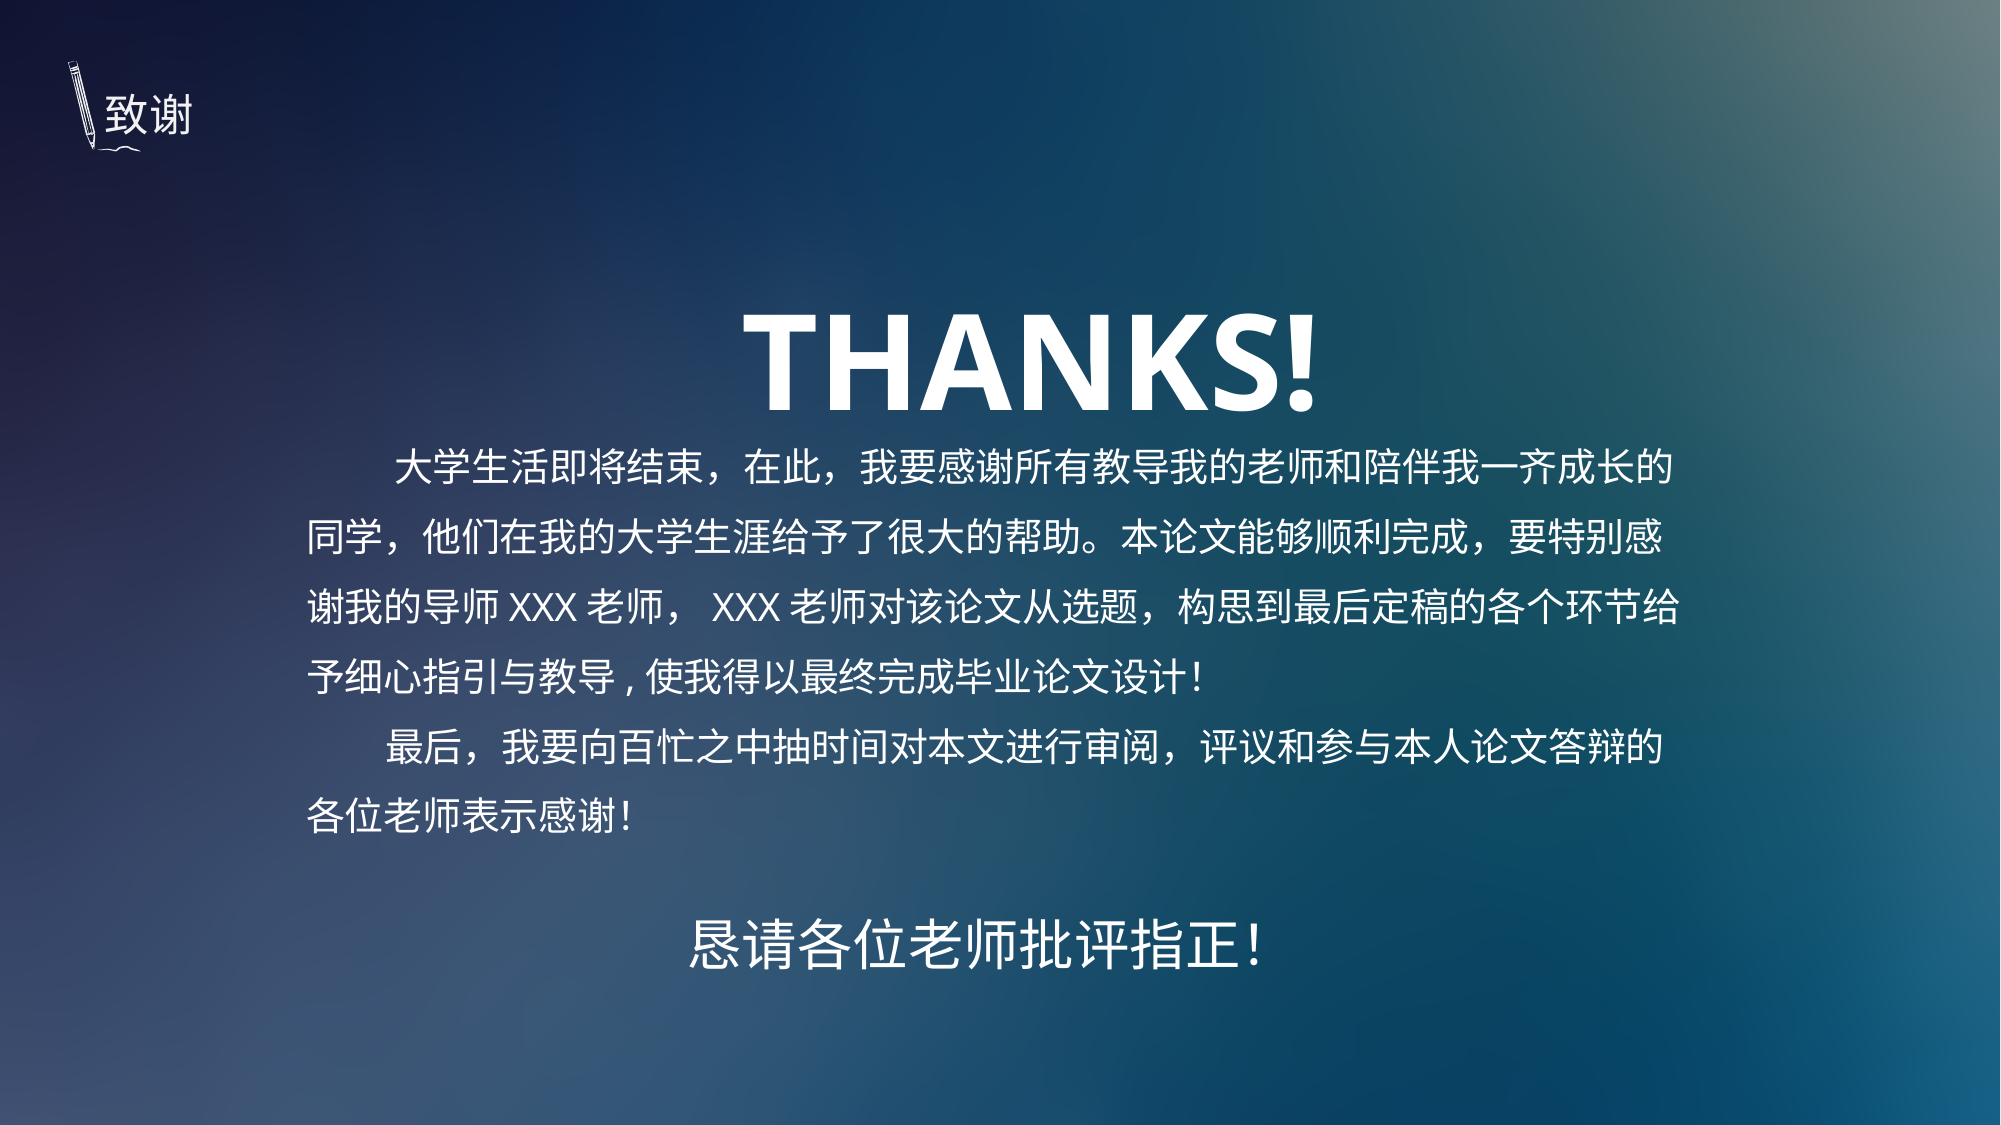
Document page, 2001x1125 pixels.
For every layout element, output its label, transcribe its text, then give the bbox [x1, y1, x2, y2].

picture [0, 0, 2001, 1125]
text_box 恳请各位老师批评指正！ [671, 869, 1339, 985]
text_box 大学生活即将结束，在此，我要感谢所有教导我的老师和陪伴我一齐成长的同学，他们在我的大学生涯给予了很大的帮助。本论文能够顺利完成，要特别感谢我的导师XXX老师，XXX老师对该论文从选题，构思到最后定稿的各个环节给予细心指引与教导,使我得以最终完成毕业论文设计！ 最后，我要向百忙之中抽时间对本文进行审阅，评议和参与本人论文答辩的各位老师表示感谢！ [291, 412, 1699, 846]
text_box THANKS! [598, 189, 1464, 412]
text_box 致谢 [141, 79, 475, 148]
